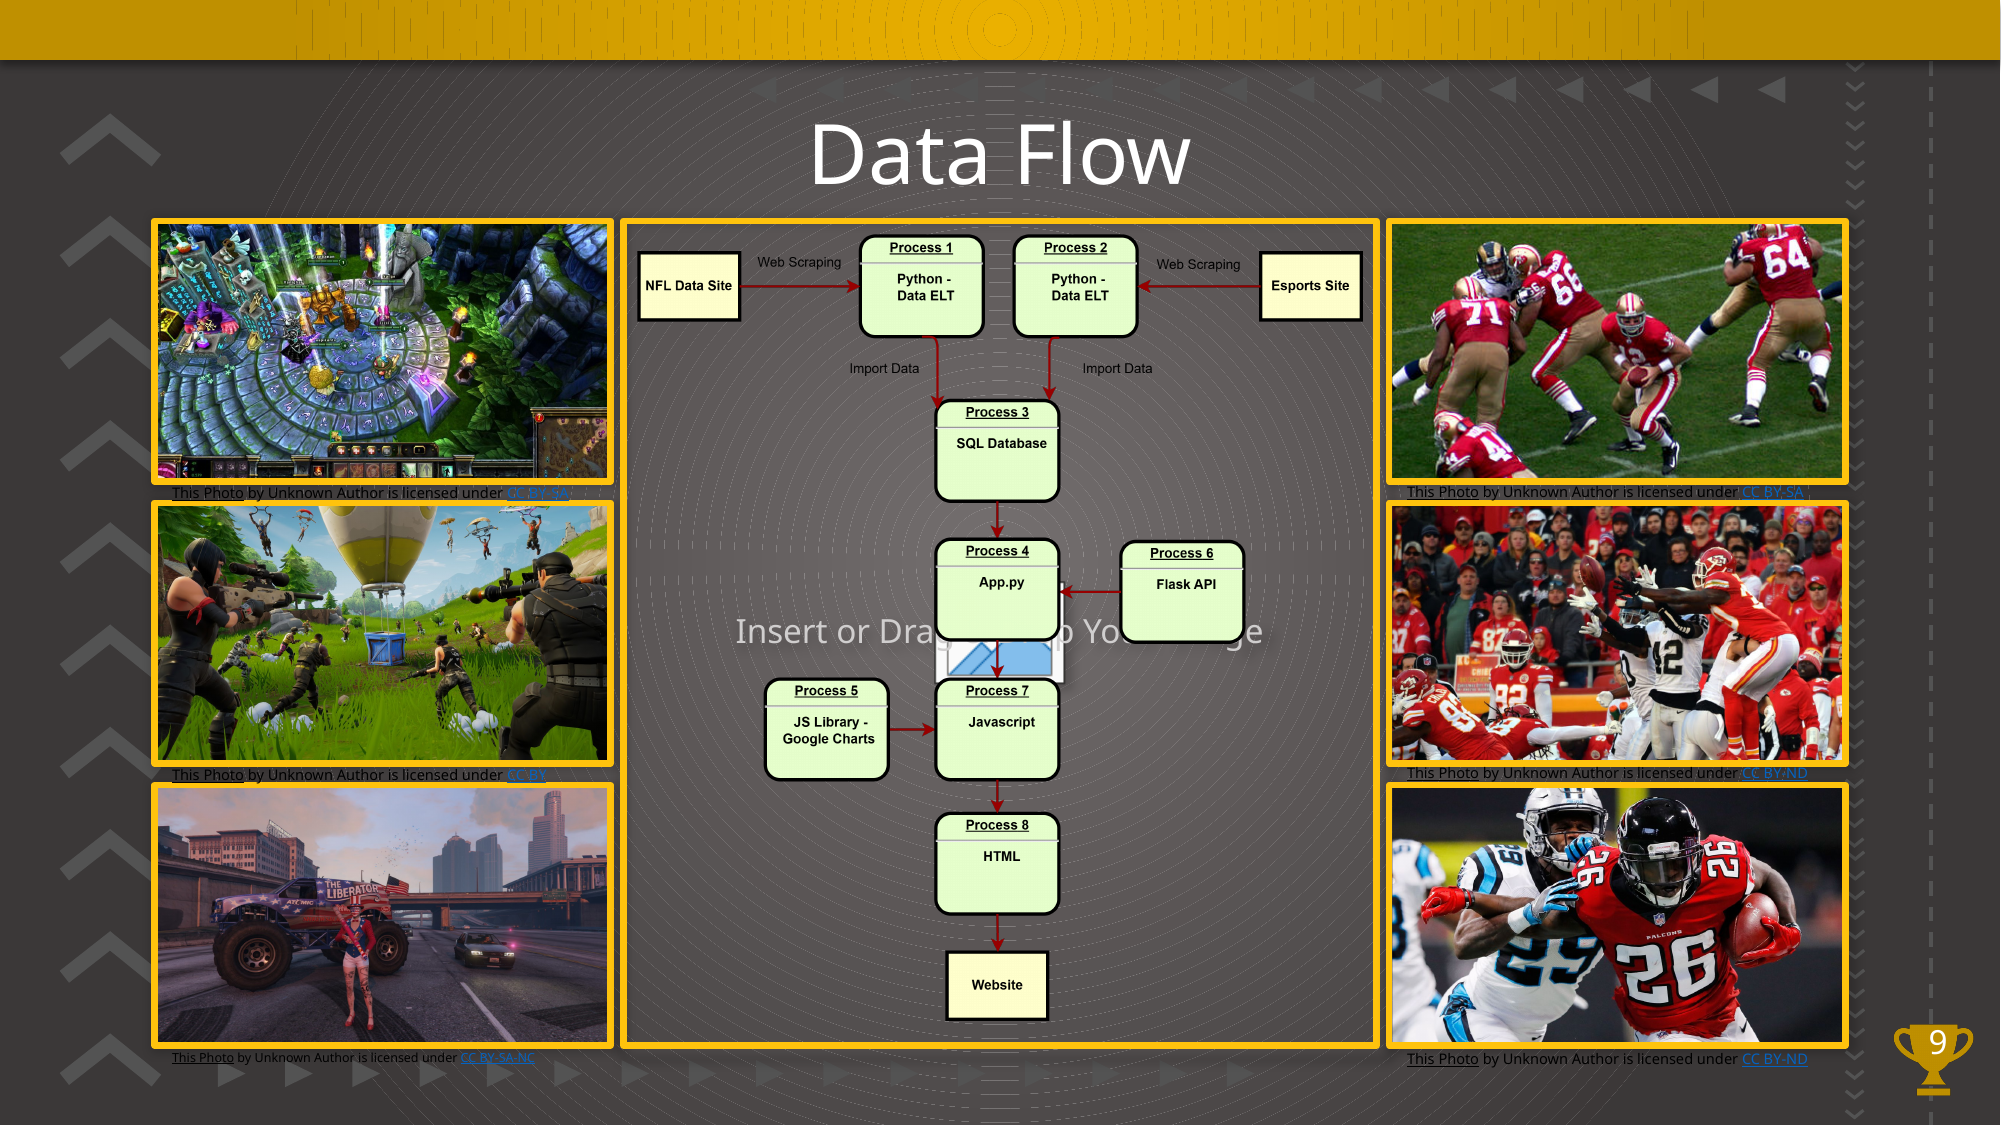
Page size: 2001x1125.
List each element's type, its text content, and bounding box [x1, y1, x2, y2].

picture [1392, 505, 1843, 761]
slide_number 9 [1843, 1014, 1963, 1074]
text_box This Photo by Unknown Author is licensed under CC BY-SA-NC [157, 1043, 608, 1075]
picture [626, 223, 1374, 1043]
picture [1889, 1015, 1978, 1105]
text_box This Photo by Unknown Author is licensed under CC BY [157, 761, 608, 787]
title Data Flow [0, 59, 2000, 257]
picture [157, 505, 608, 761]
picture [157, 223, 608, 479]
text_box This Photo by Unknown Author is licensed under CC BY-SA [157, 479, 608, 505]
text_box This Photo by Unknown Author is licensed under CC BY-ND [1392, 1043, 1843, 1077]
picture [1392, 787, 1843, 1043]
picture [1392, 223, 1843, 479]
text_box This Photo by Unknown Author is licensed under CC BY-ND [1392, 761, 1843, 787]
text_box This Photo by Unknown Author is licensed under CC BY-SA [1392, 479, 1843, 505]
picture [157, 787, 608, 1043]
